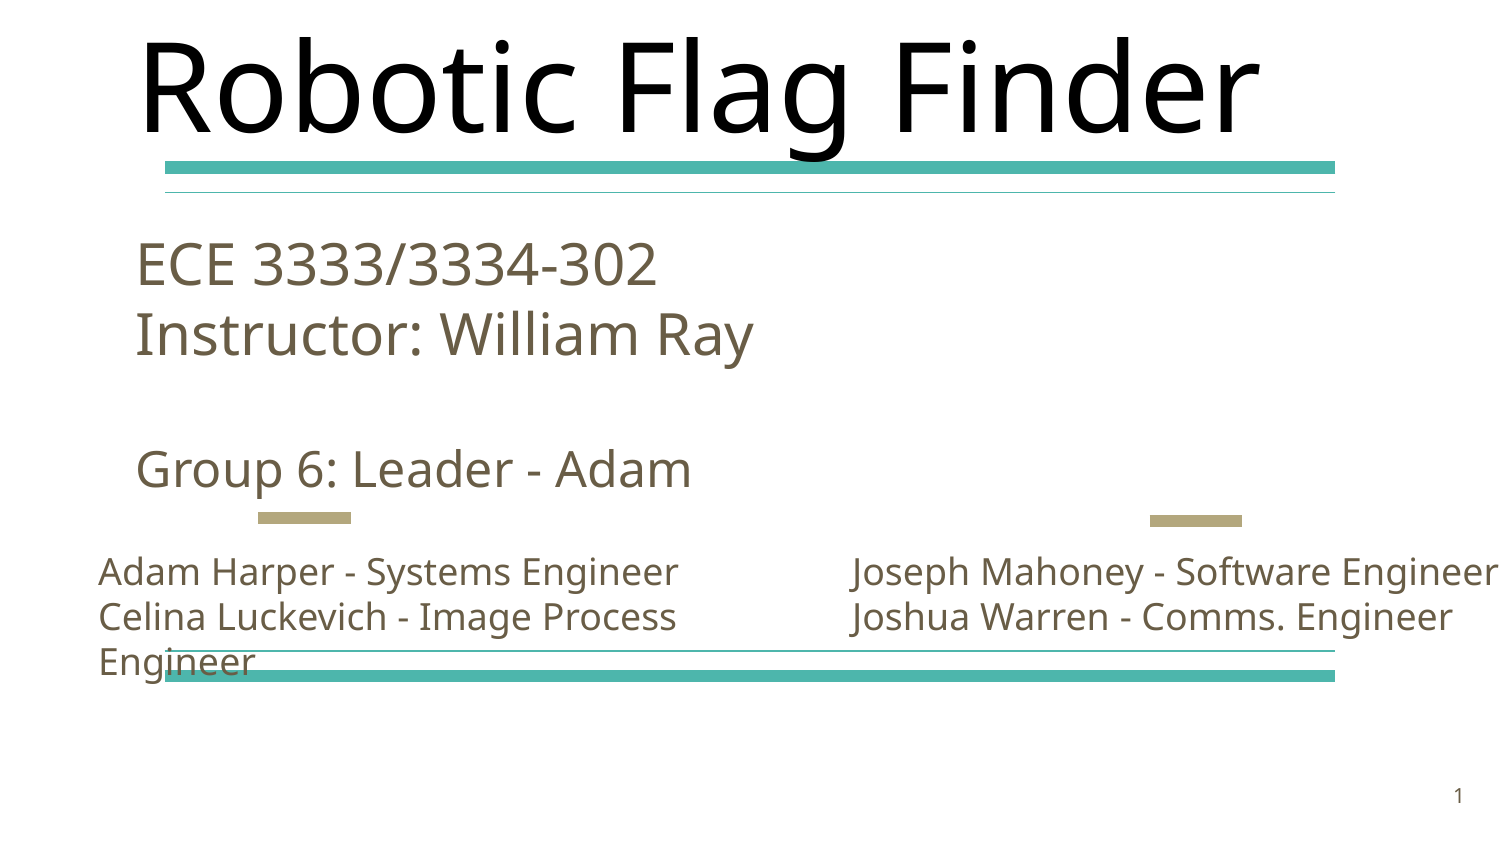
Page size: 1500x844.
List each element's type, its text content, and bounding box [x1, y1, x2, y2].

text_box Robotic Flag Finder ECE 3333/3334-302 Instructor: William Ray Group 6: Leader - Adam [120, 0, 1380, 496]
text_box Joseph Mahoney - Software Engineer Joshua Warren - Comms. Engineer [837, 532, 1500, 648]
slide_number ‹#› [1389, 764, 1480, 830]
text_box Adam Harper - Systems Engineer Celina Luckevich - Image Process Engineer [83, 532, 834, 648]
